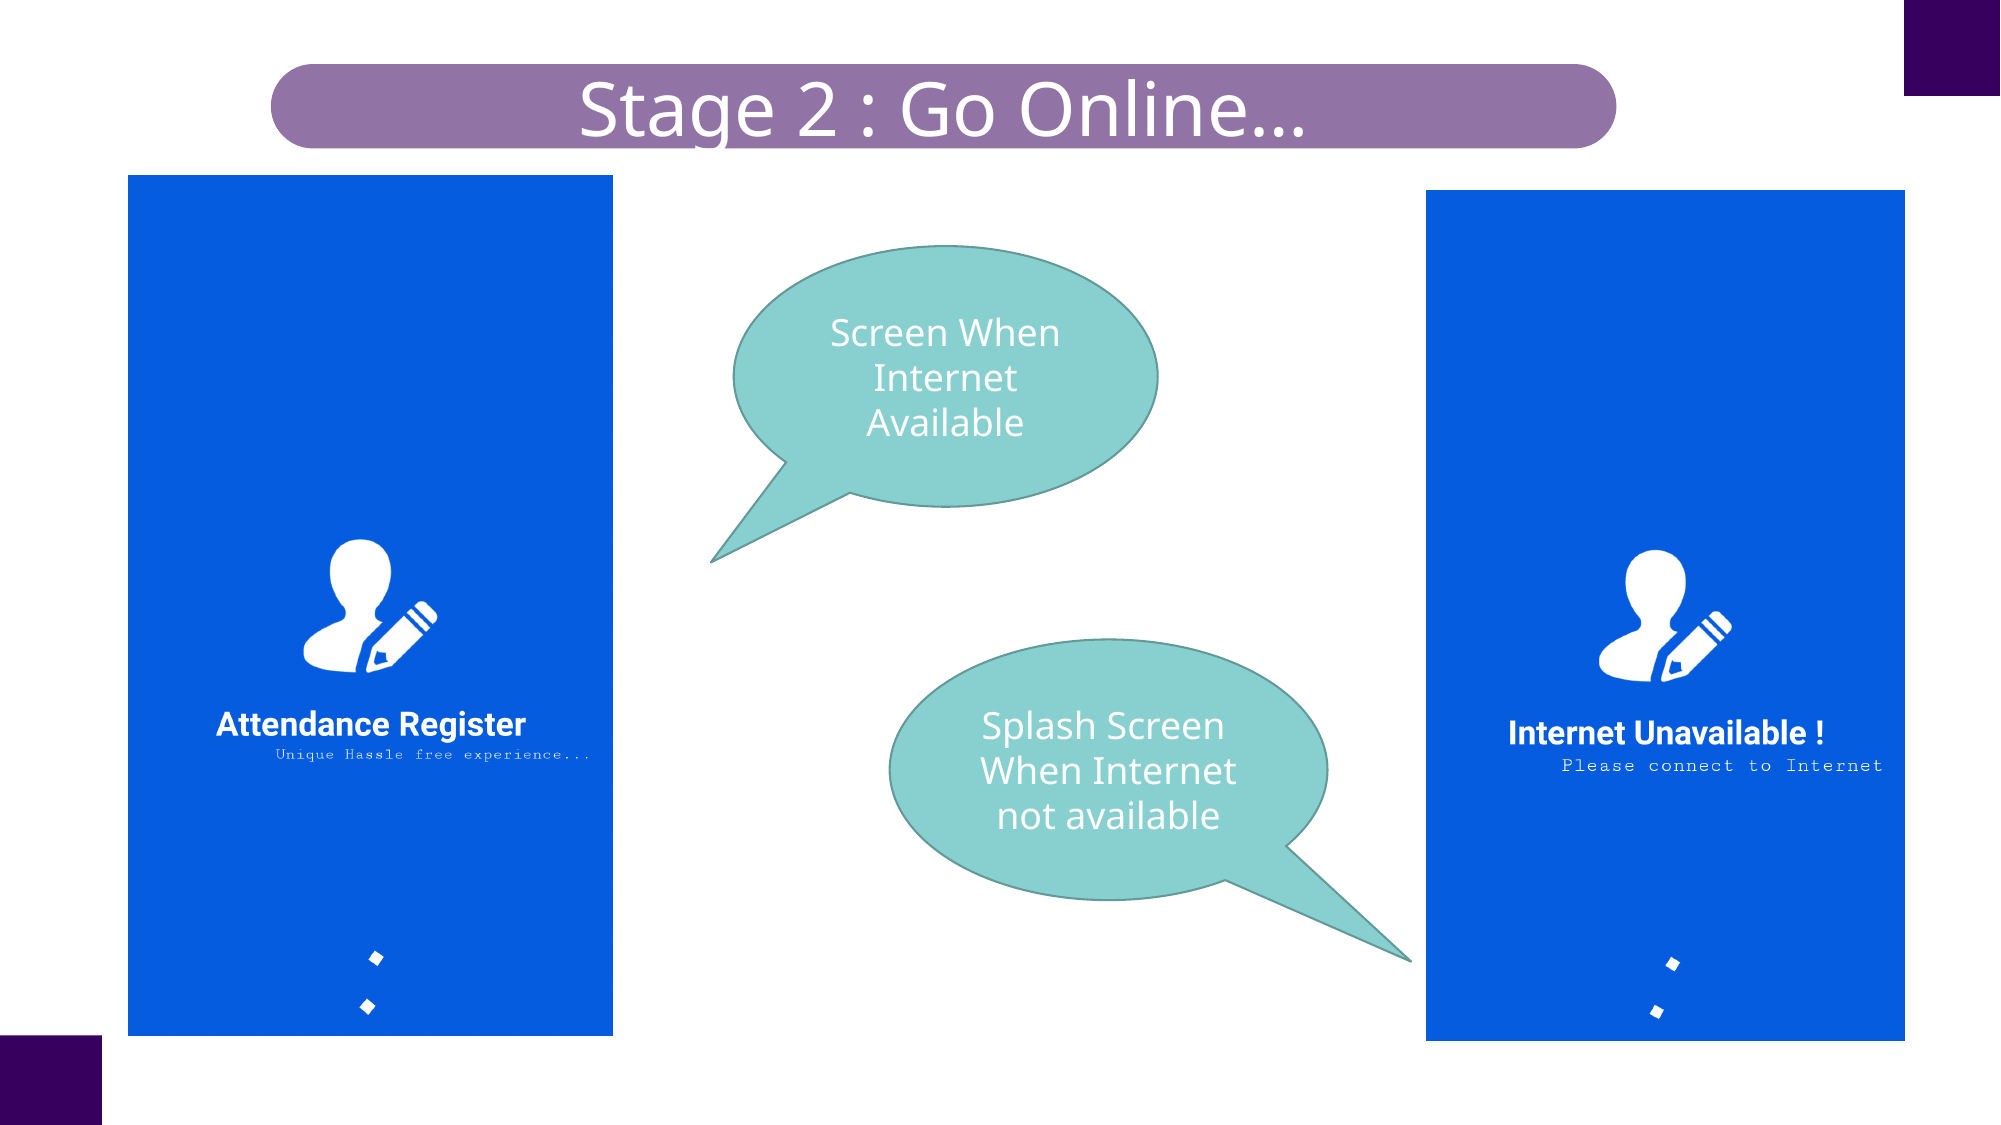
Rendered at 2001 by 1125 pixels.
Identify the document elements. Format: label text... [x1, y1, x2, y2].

text_box [0, 1034, 103, 1125]
text_box Screen When Internet Available [709, 245, 1159, 564]
picture [128, 175, 613, 1036]
text_box Splash Screen When Internet not available [888, 638, 1413, 963]
picture [1426, 190, 1905, 1041]
text_box [1903, 0, 2000, 97]
text_box Stage 2 : Go Online… [269, 62, 1618, 150]
